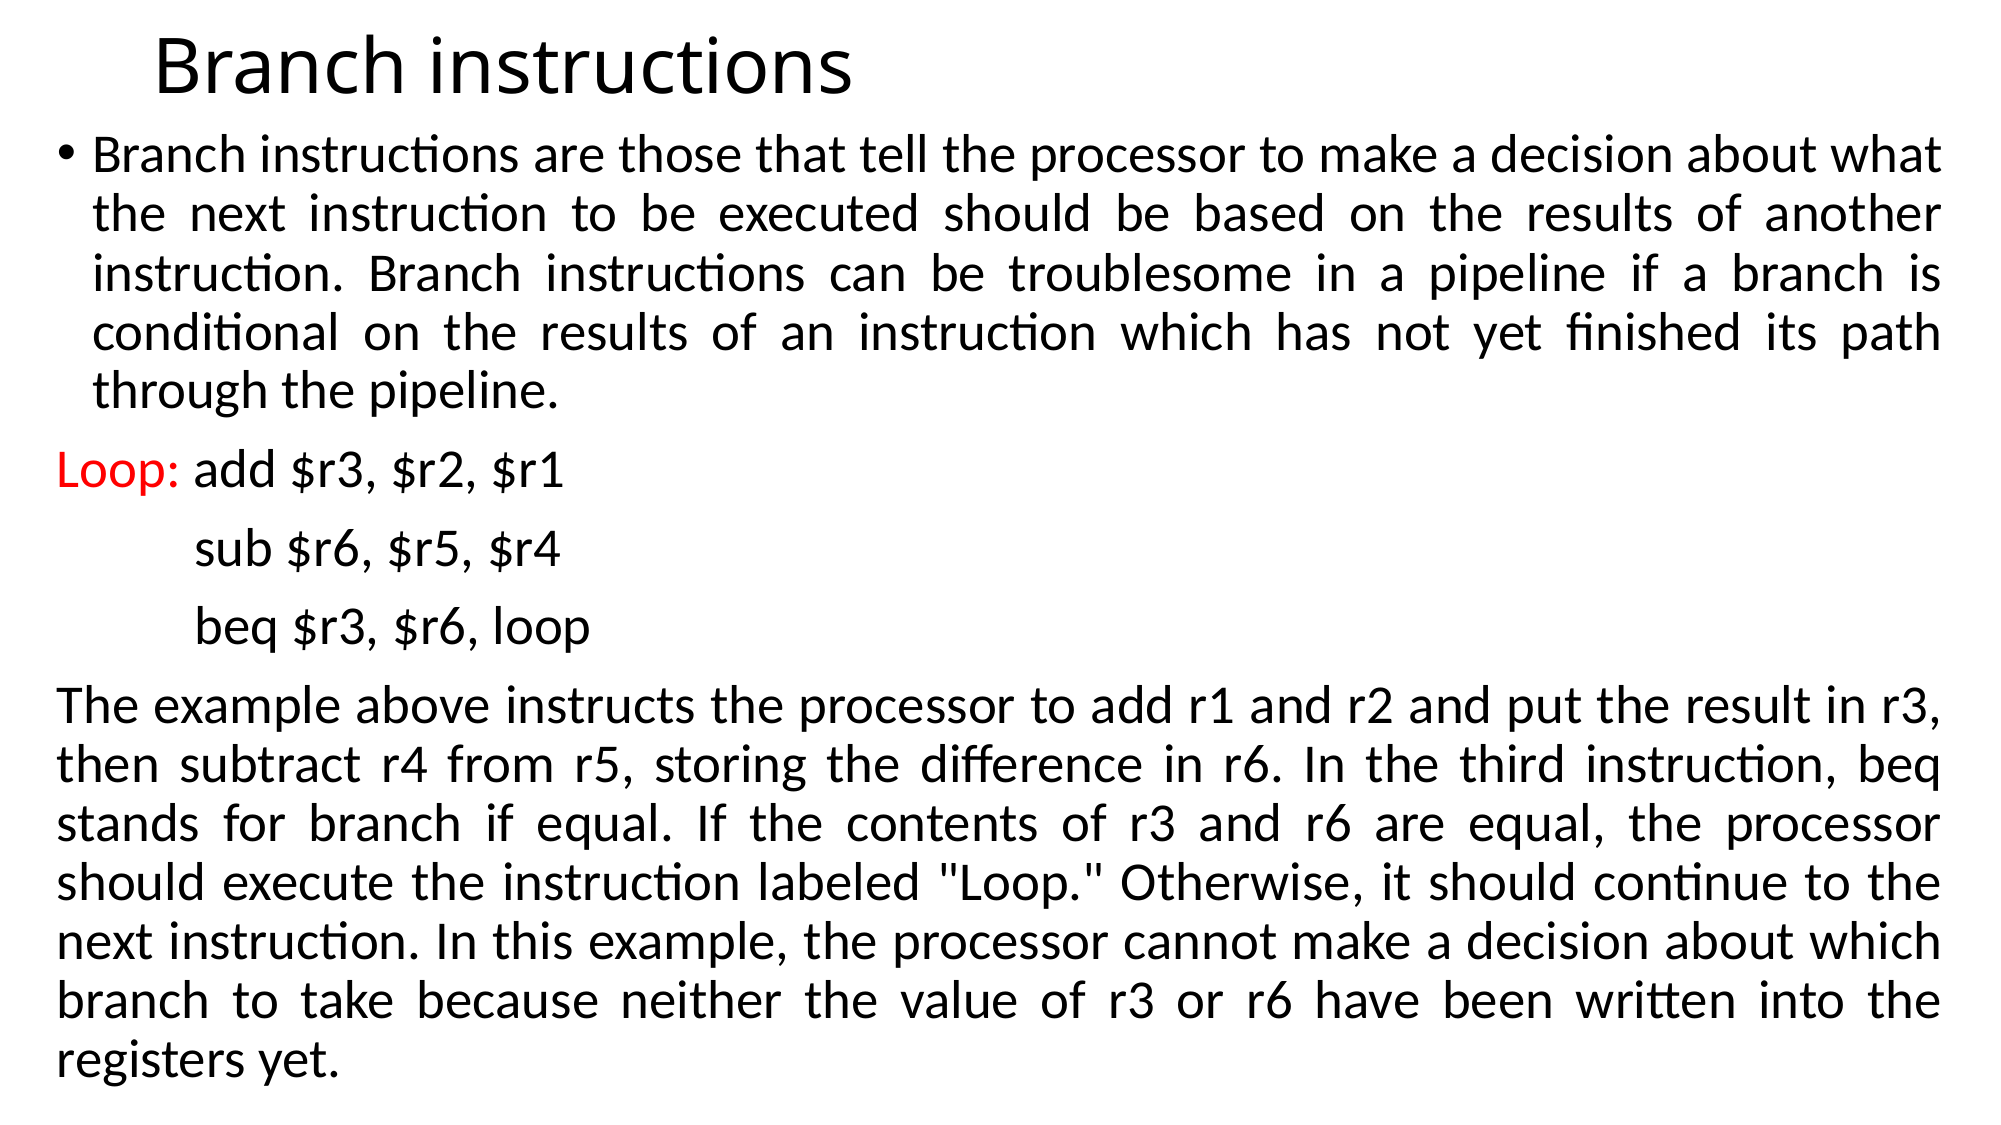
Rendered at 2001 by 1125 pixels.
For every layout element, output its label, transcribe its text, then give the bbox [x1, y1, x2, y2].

list Branch instructions are those that tell the processor to make a decision about what the next instruction to be executed should be based on the results of another instruction. Branch instructions can be troublesome in a pipeline if a branch is conditional on the results of an instruction which has not yet finished its path through the pipeline. Loop: add $r3, $r2, $r1 sub $r6, $r5, $r4 beq $r3, $r6, loop The example above instructs the processor to add r1 and r2 and put the result in r3, then subtract r4 from r5, storing the difference in r6. In the third instruction, beq stands for branch if equal. If the contents of r3 and r6 are equal, the processor should execute the instruction labeled "Loop." Otherwise, it should continue to the next instruction. In this example, the processor cannot make a decision about which branch to take because neither the value of r3 or r6 have been written into the registers yet. [41, 118, 1959, 1099]
title Branch instructions [137, 19, 1863, 118]
